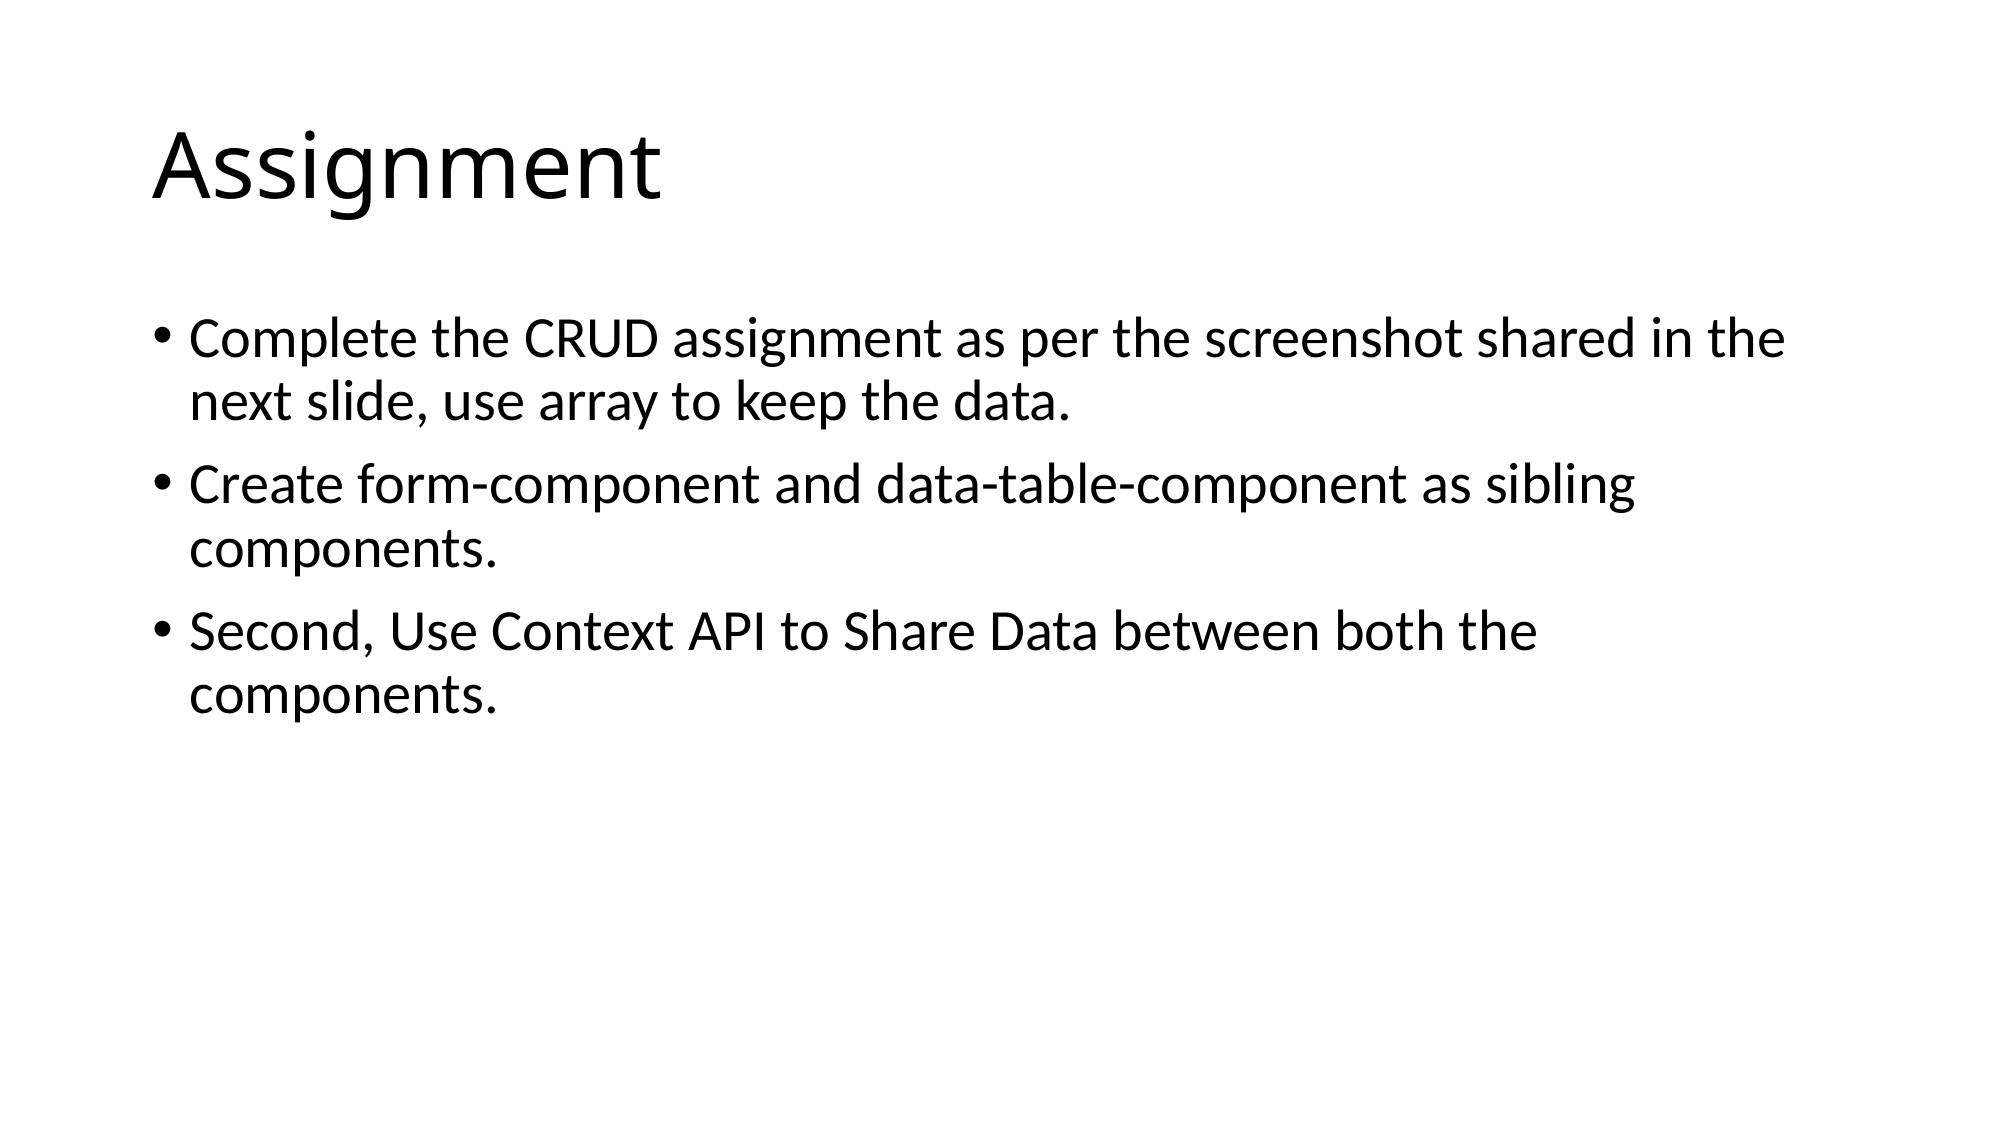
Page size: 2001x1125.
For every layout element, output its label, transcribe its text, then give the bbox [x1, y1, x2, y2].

title Assignment [137, 59, 1863, 278]
list Complete the CRUD assignment as per the screenshot shared in the next slide, use array to keep the data. Create form-component and data-table-component as sibling components. Second, Use Context API to Share Data between both the components. [137, 299, 1863, 1014]
